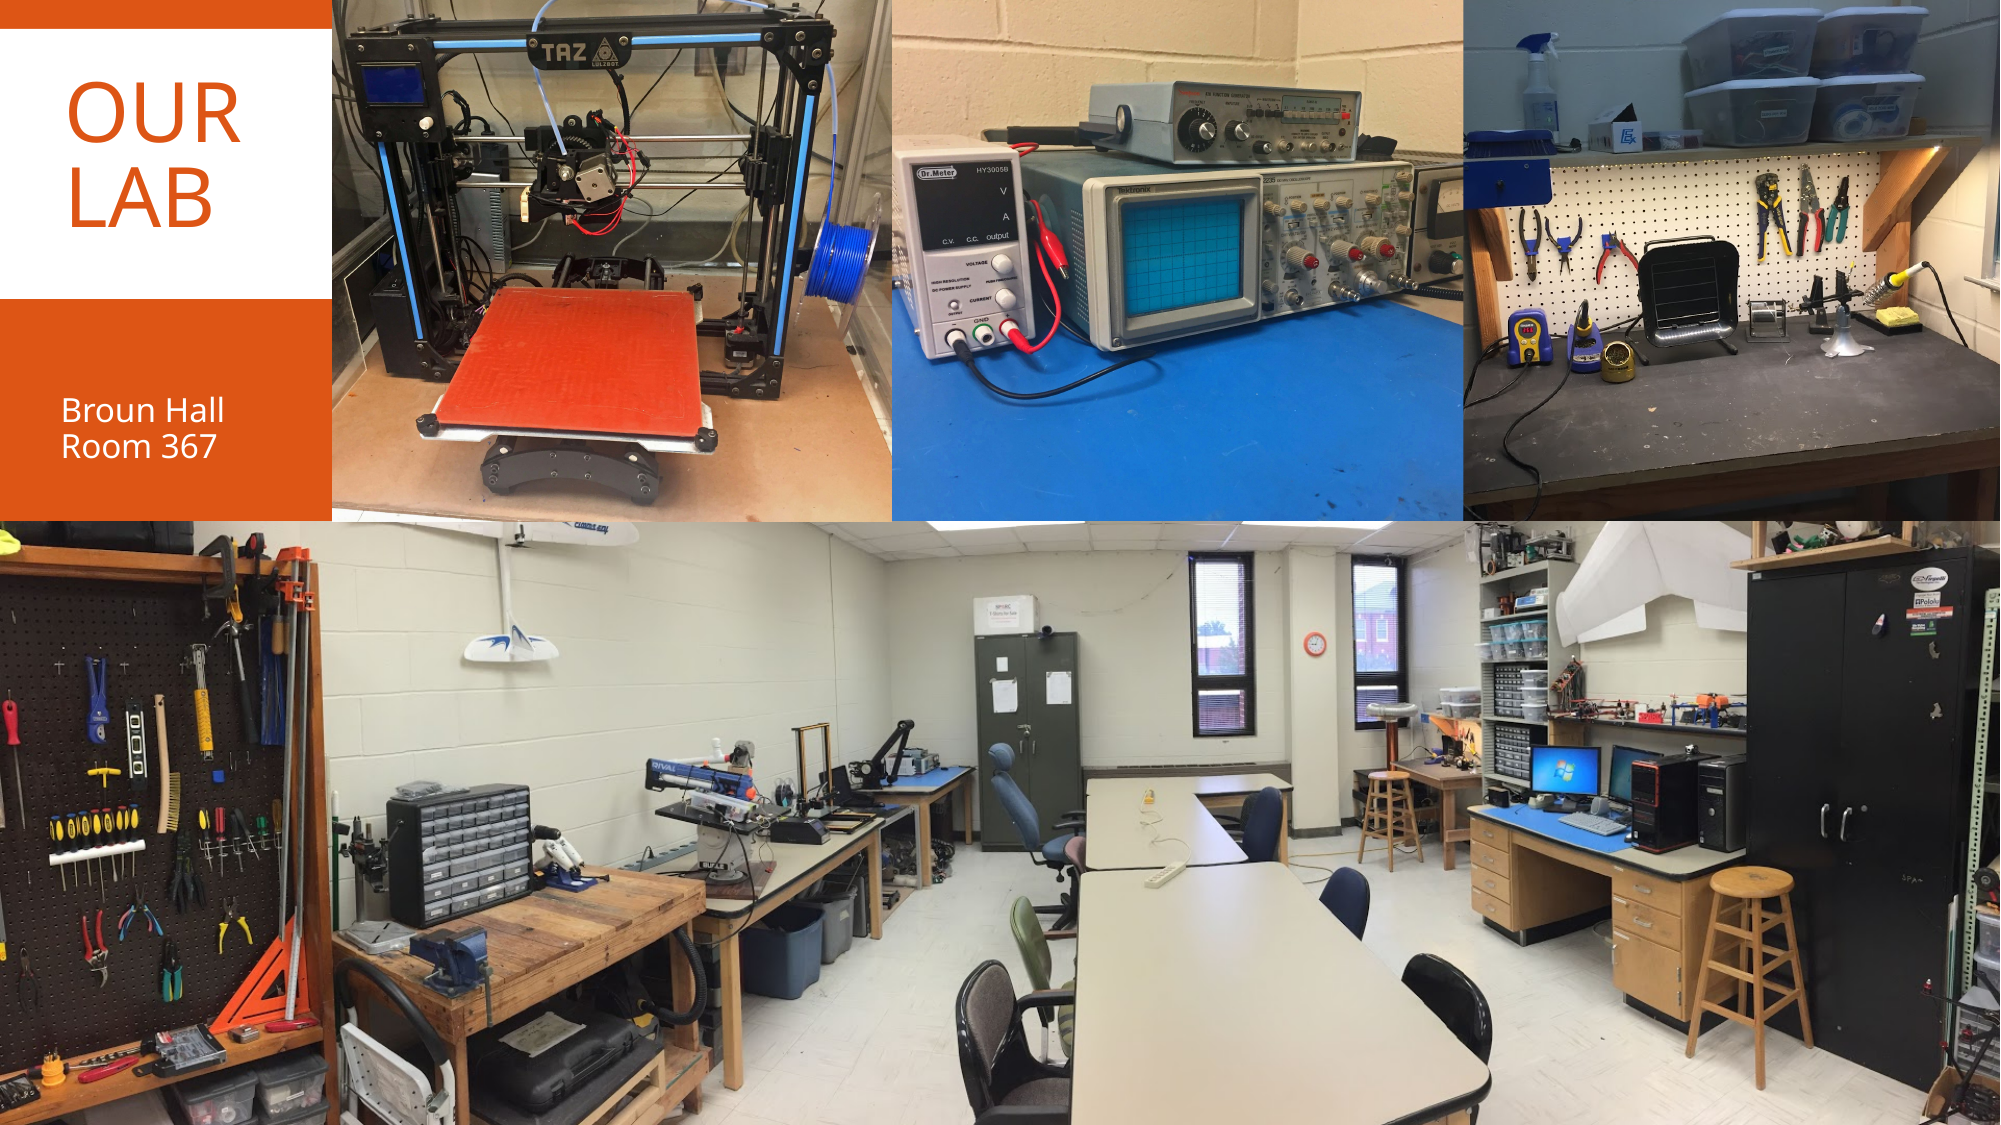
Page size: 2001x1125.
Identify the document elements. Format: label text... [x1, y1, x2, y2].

text_box Broun Hall Room 367 [49, 375, 253, 484]
title Our Lab [49, 50, 315, 269]
picture [0, 0, 2000, 1125]
